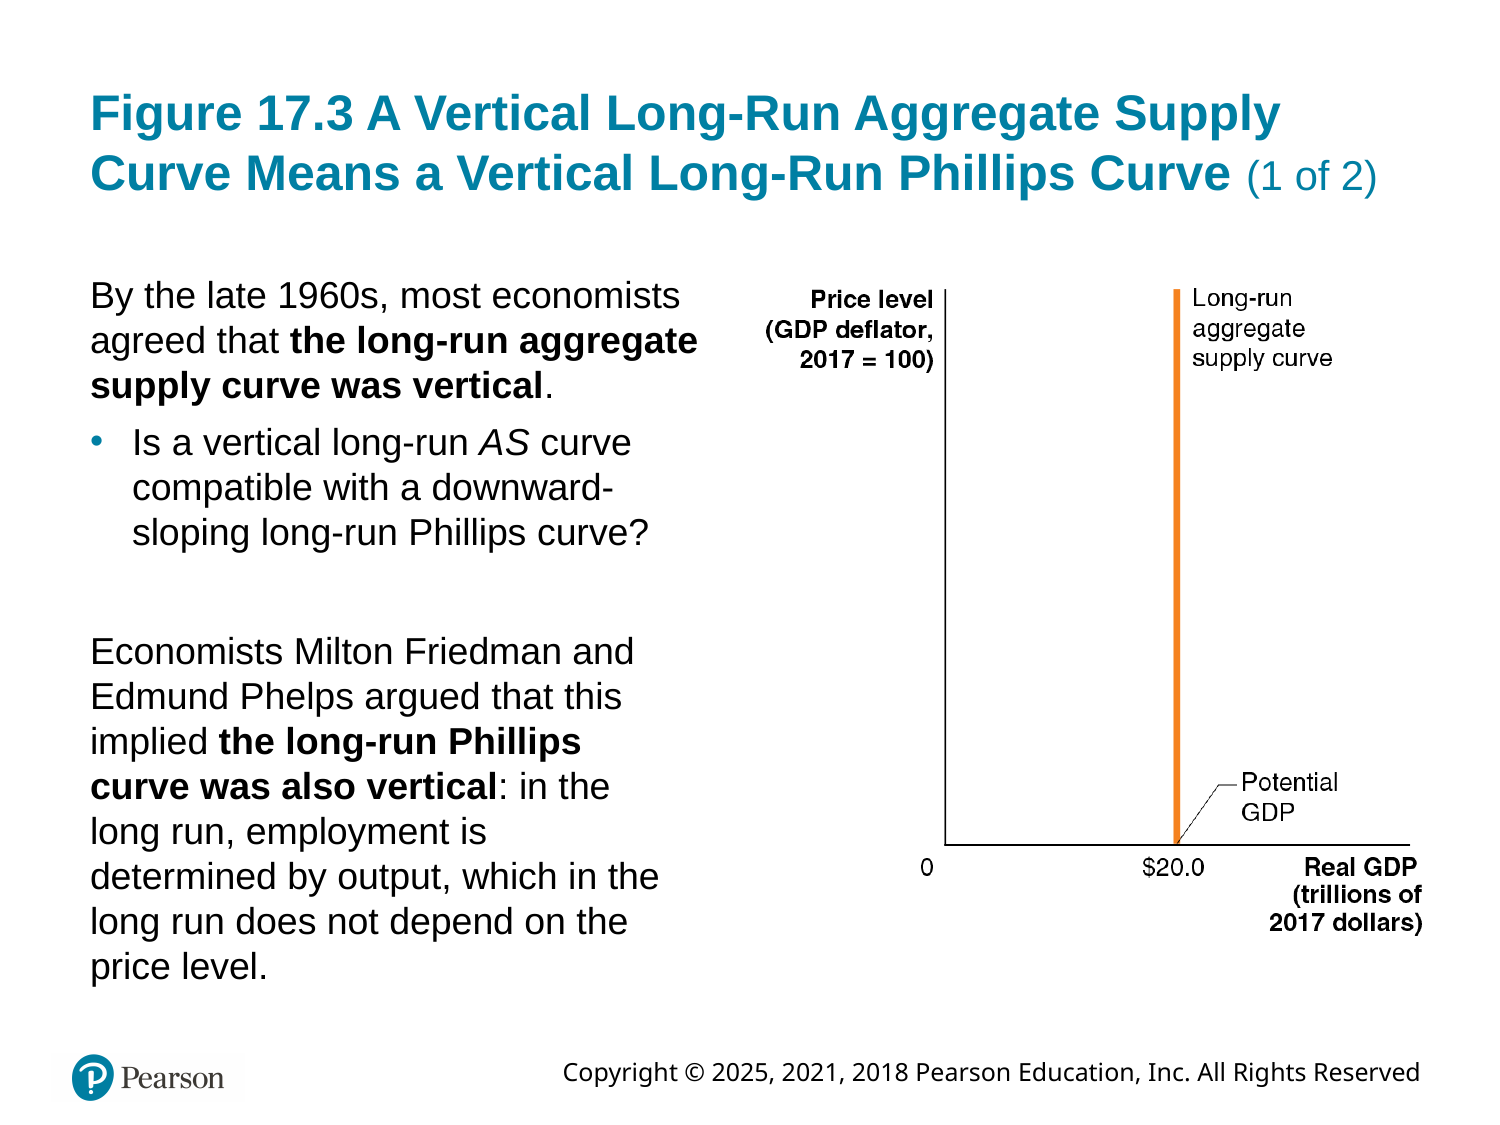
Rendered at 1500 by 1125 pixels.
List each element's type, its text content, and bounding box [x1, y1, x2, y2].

picture [765, 285, 1426, 938]
picture [51, 1053, 245, 1102]
list Economists Milton Friedman and Edmund Phelps argued that this implied the long-run Phillips curve was also vertical: in the long run, employment is determined by output, which in the long run does not depend on the price level. [75, 611, 681, 1001]
title Figure 17.3 A Vertical Long-Run Aggregate Supply Curve Means a Vertical Long-Run Phillips Curve (1 of 2) [75, 35, 1425, 216]
list By the late 1960s, most economists agreed that the long-run aggregate supply curve was vertical. Is a vertical long-run A S curve compatible with a downward-sloping long-run Phillips curve? [75, 255, 715, 572]
